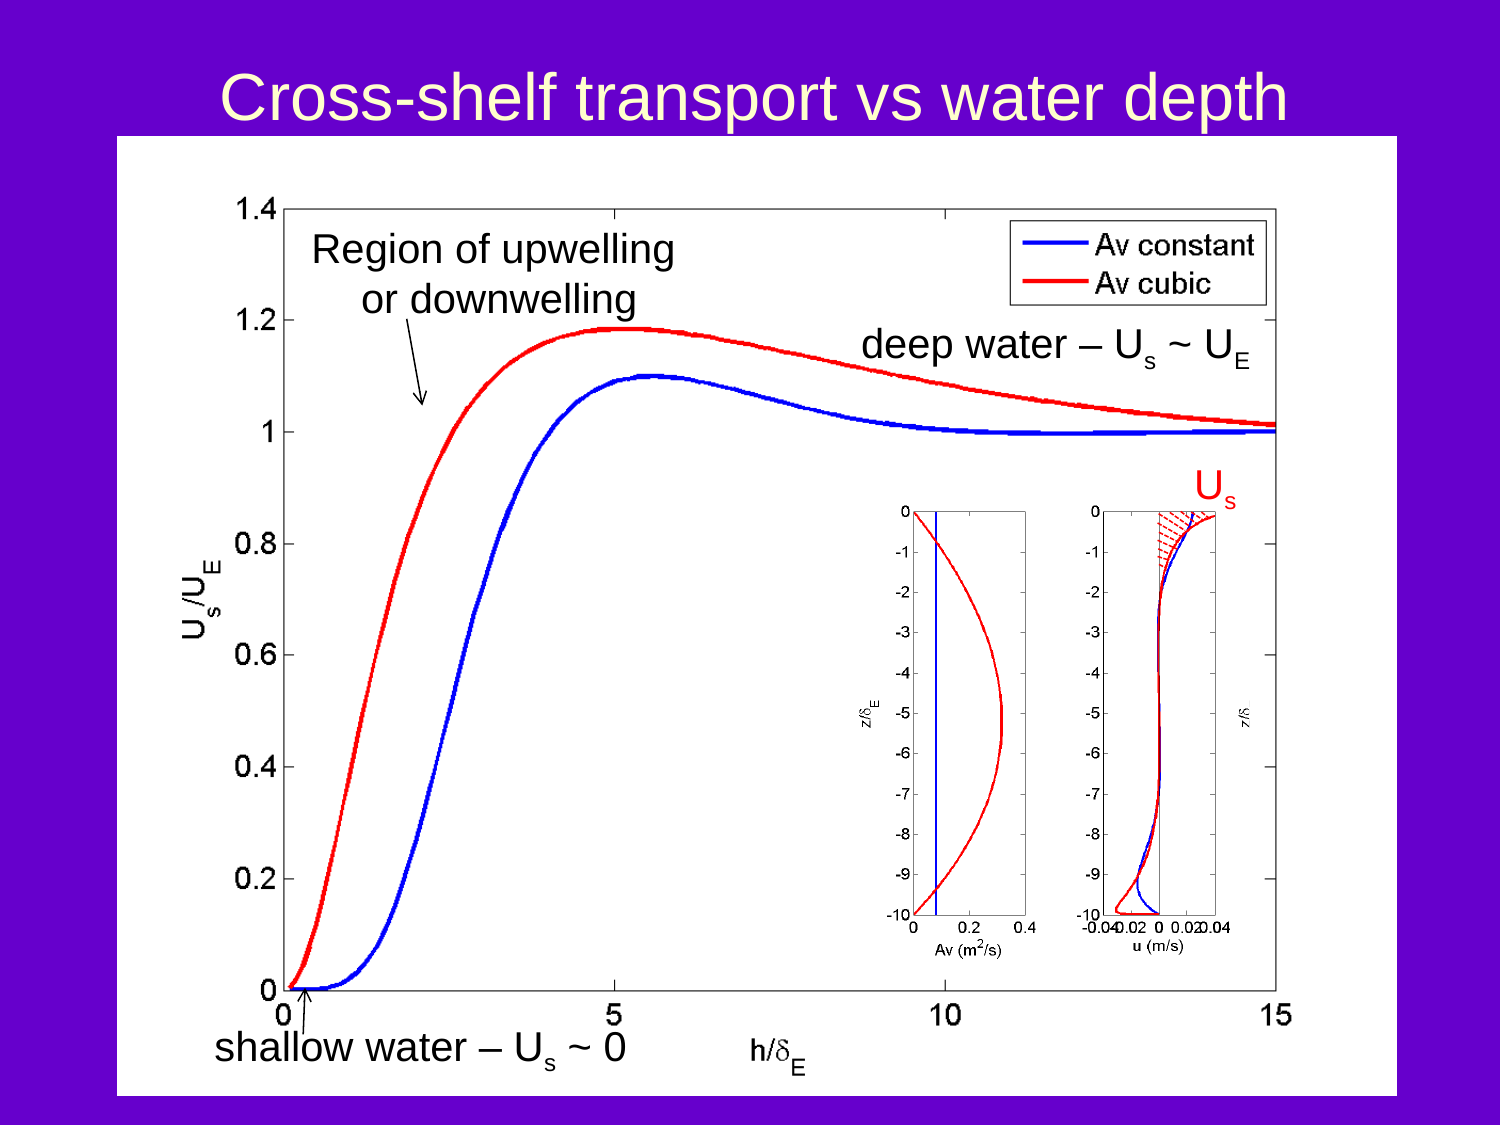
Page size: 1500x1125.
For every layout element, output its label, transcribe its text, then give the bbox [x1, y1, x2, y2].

picture [117, 135, 1398, 1096]
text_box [406, 318, 423, 406]
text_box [302, 987, 306, 1035]
title Cross-shelf transport vs water depth [117, 0, 1394, 135]
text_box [857, 449, 1250, 969]
